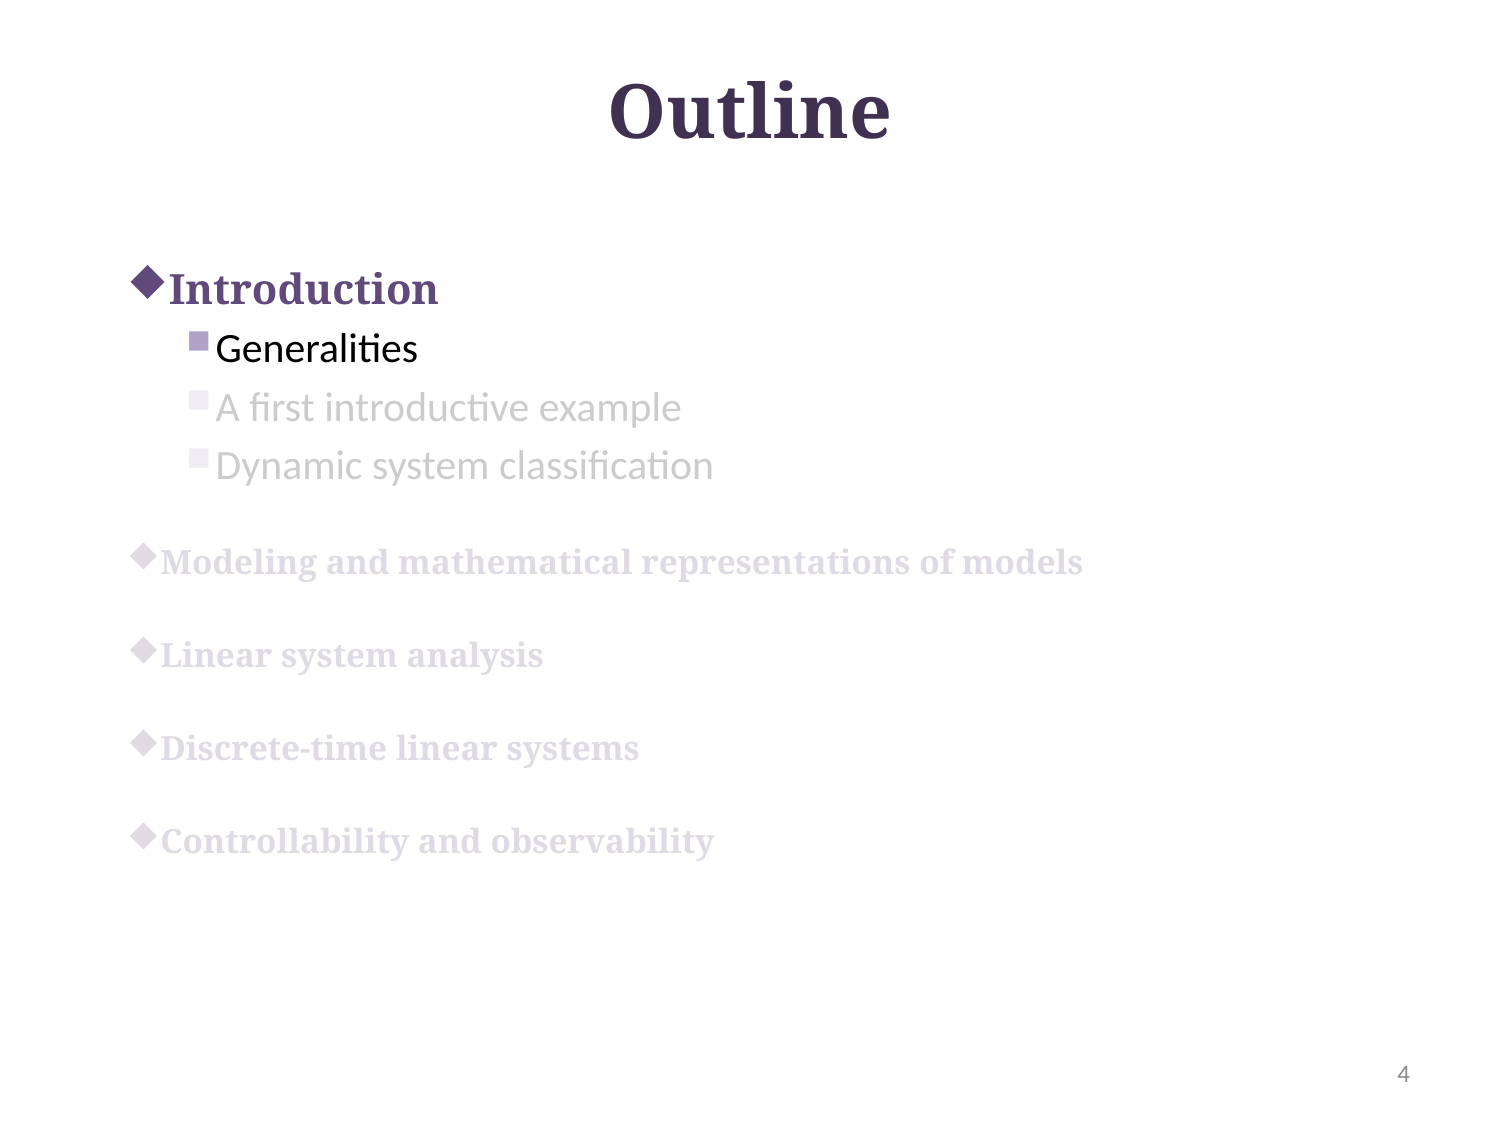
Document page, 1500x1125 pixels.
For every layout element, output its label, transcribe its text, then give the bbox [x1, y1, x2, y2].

text_box [98, 371, 1390, 895]
list Introduction Generalities A first introductive example Dynamic system classification Modeling and mathematical representations of models Linear system analysis Discrete-time linear systems Controllability and observability [112, 255, 1425, 1106]
title Outline [75, 45, 1425, 173]
slide_number 4 [1074, 1042, 1425, 1103]
